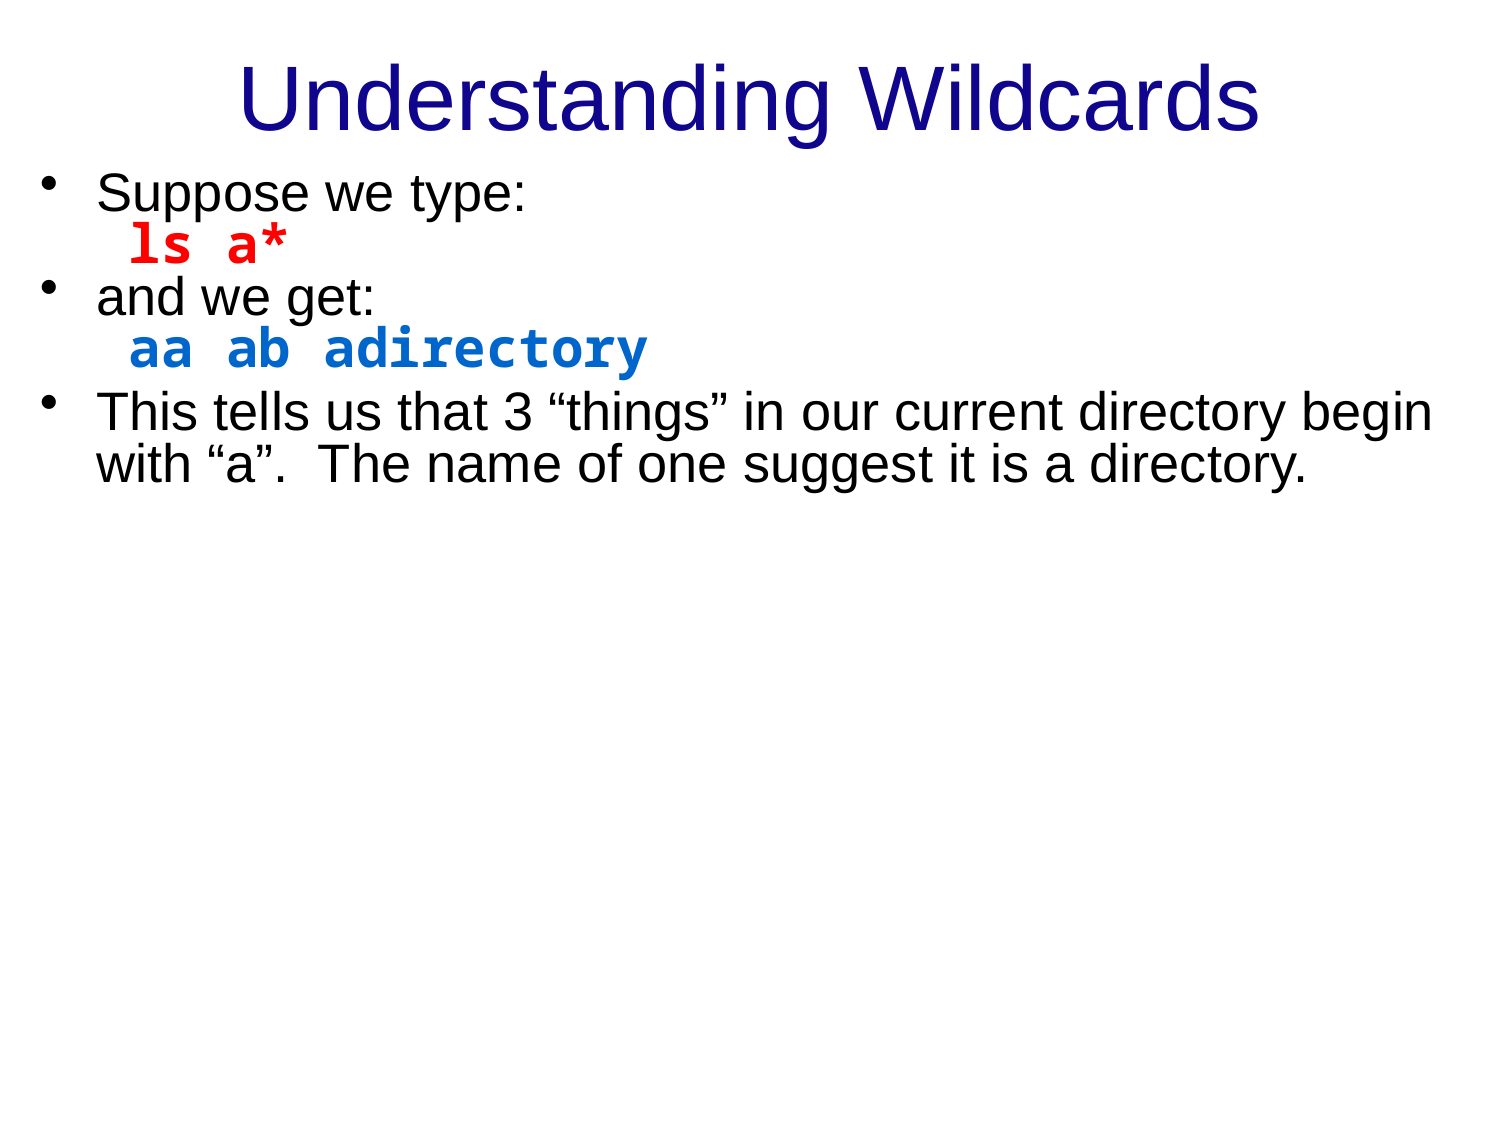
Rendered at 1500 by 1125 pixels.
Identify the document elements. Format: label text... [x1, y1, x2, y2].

title Understanding Wildcards [75, 0, 1425, 162]
list Suppose we type: ls a* and we get: aa ab adirectory This tells us that 3 “things” in our current directory begin with “a”. The name of one suggest it is a directory. Now, suppose we type: cp a* a*f* then we get: cp: omitting directory `a3’ cp: warning: source file `a1’ specified more than once cp: warning: source file `a2’ specified more than once Why? [24, 162, 1475, 1125]
